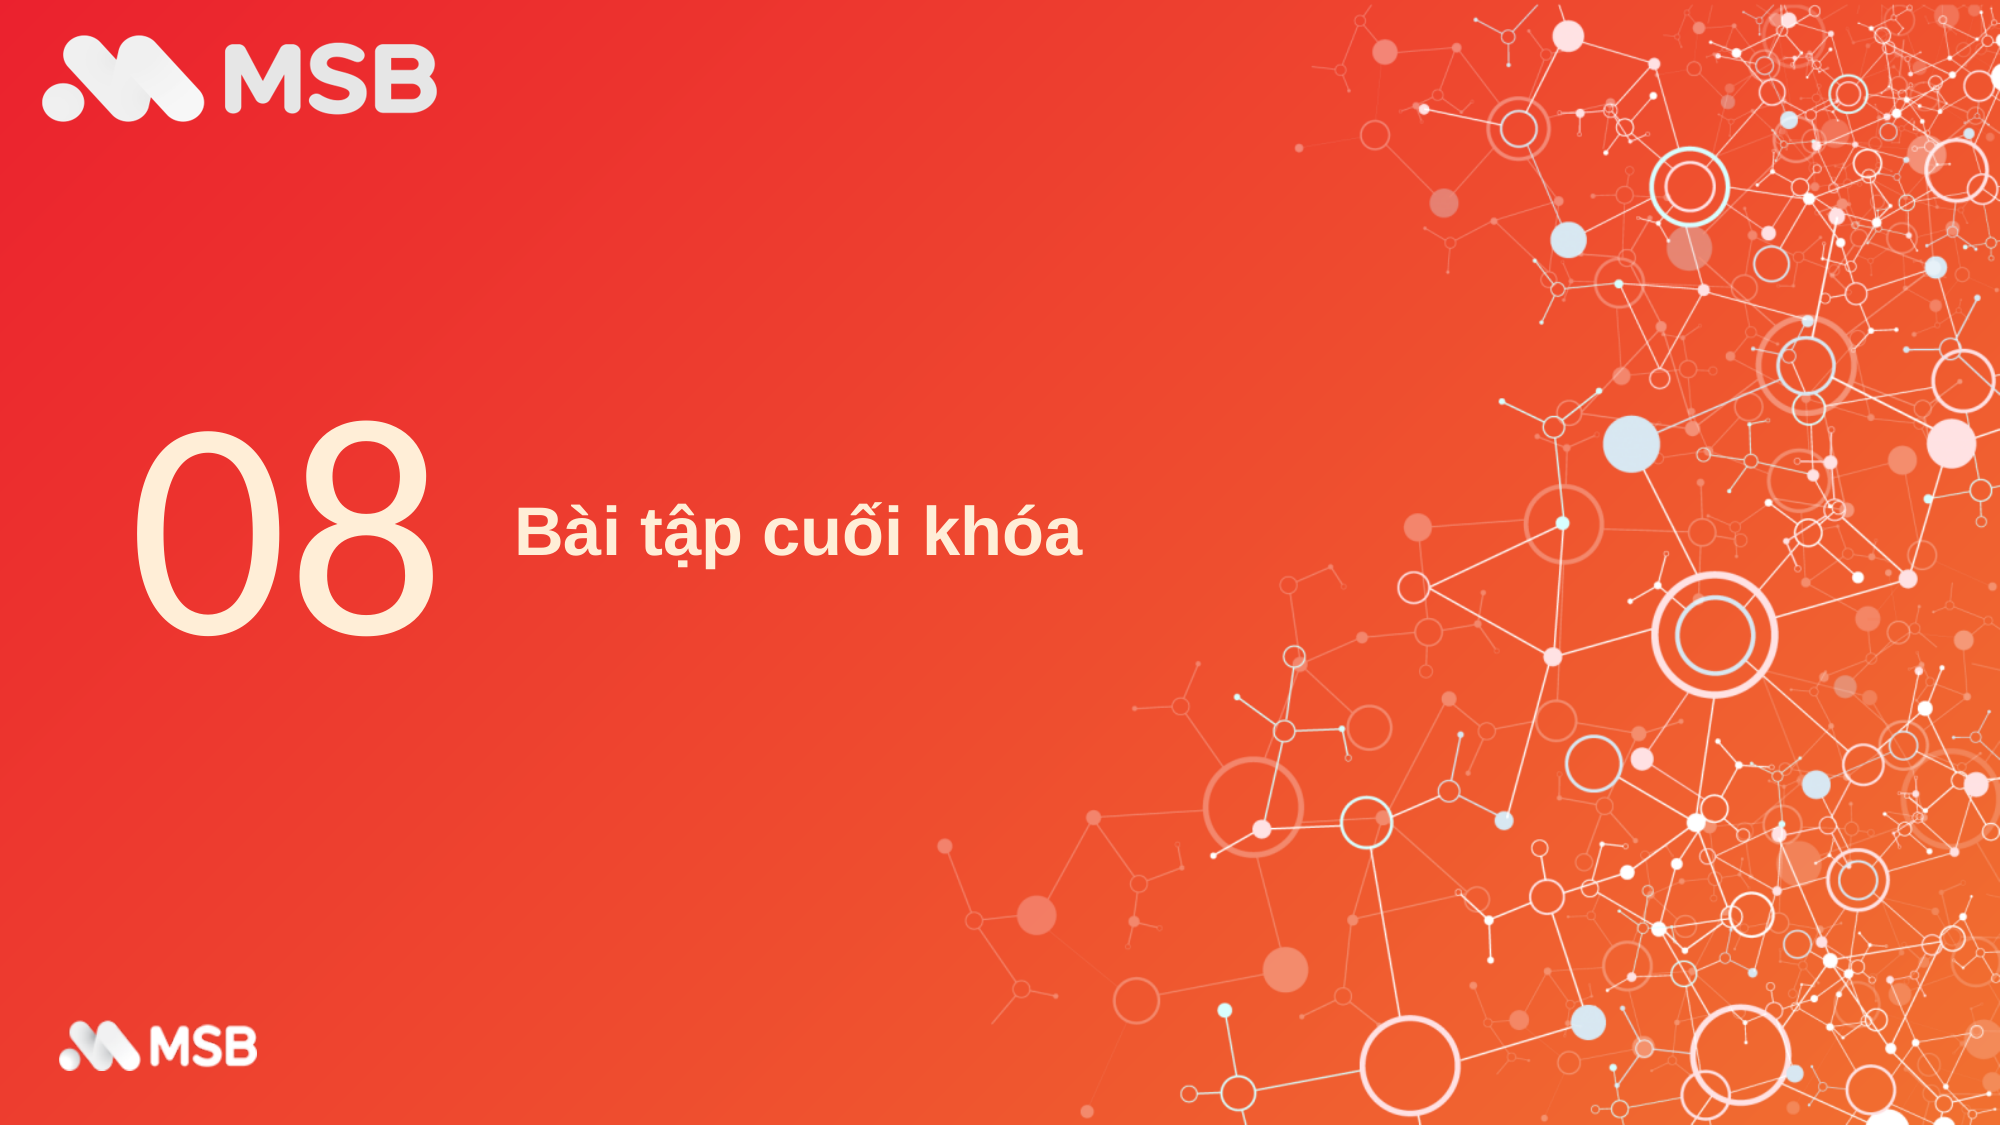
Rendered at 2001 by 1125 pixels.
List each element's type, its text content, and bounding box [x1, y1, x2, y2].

picture [706, 0, 2000, 1125]
text_box 08 [117, 361, 535, 705]
text_box Bài tập cuối khóa [535, 454, 701, 612]
picture [0, 0, 479, 160]
picture [58, 1017, 258, 1072]
